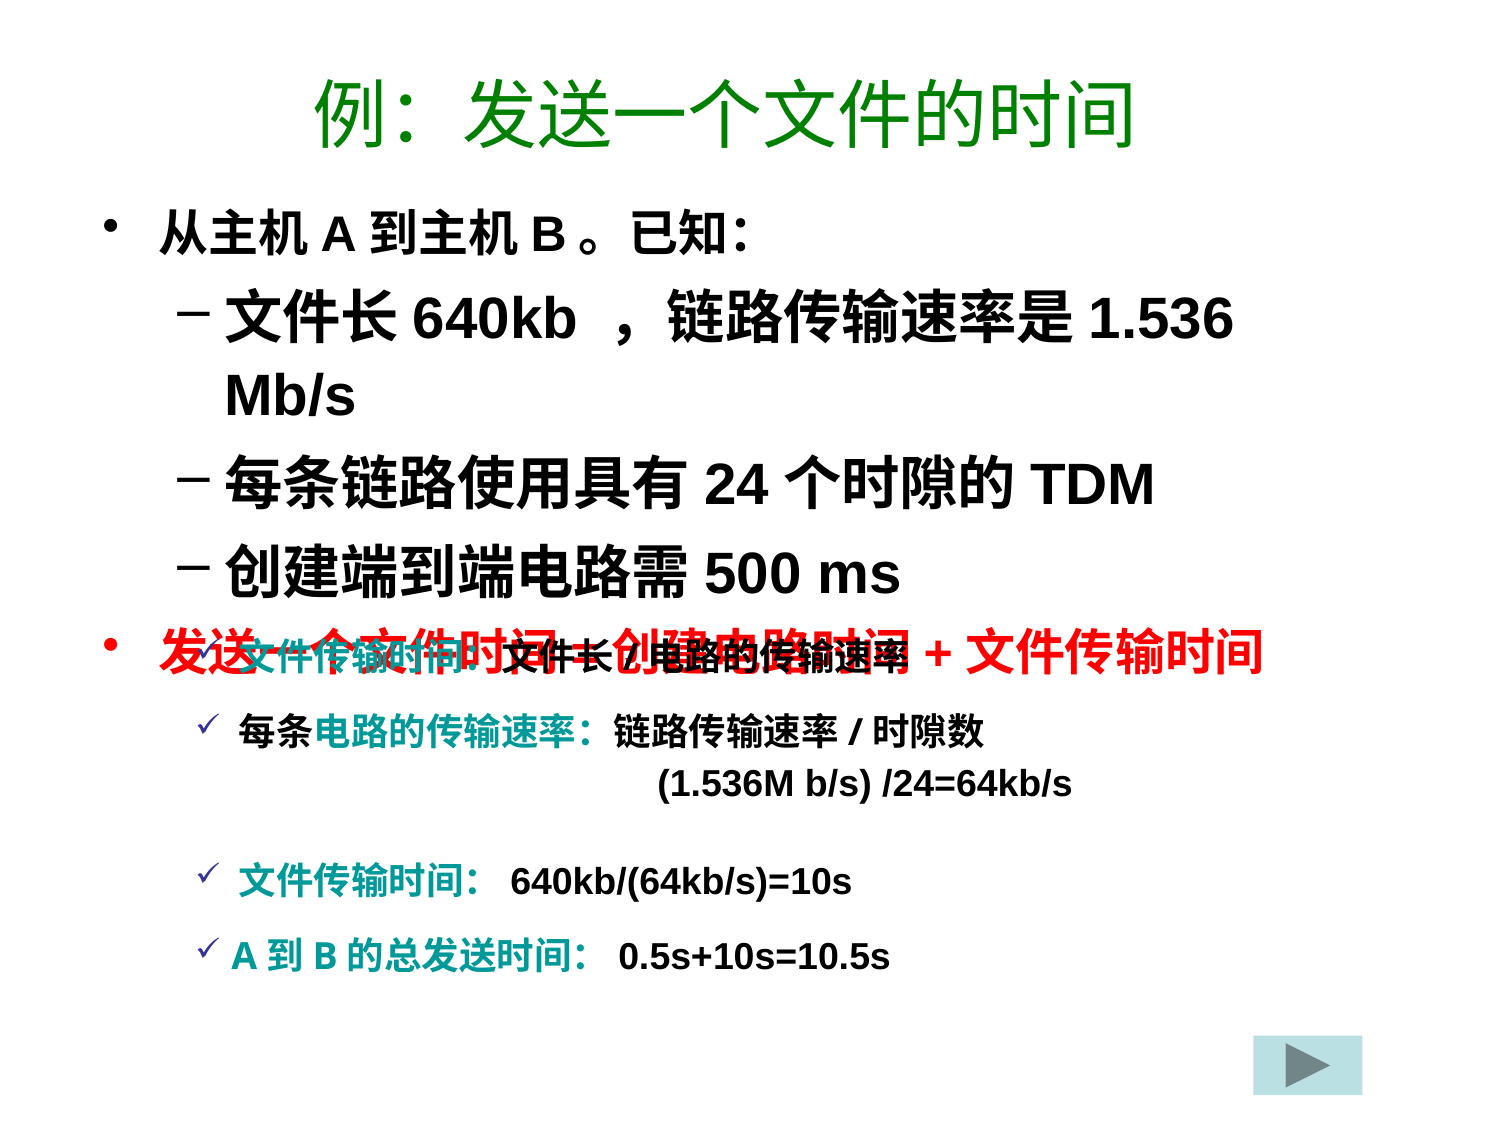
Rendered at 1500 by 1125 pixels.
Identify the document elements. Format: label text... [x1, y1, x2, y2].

title 例：发送一个文件的时间 [87, 35, 1363, 188]
text_box 每条电路的传输速率：链路传输速率/时隙数 (1.536M b/s) /24=64kb/s [180, 701, 1323, 811]
text_box A到B的总发送时间：0.5s+10s=10.5s [180, 924, 1161, 985]
text_box [1253, 1035, 1363, 1096]
text_box 文件传输时间：文件长/电路的传输速率 [180, 625, 1254, 686]
text_box 文件传输时间：640kb/(64kb/s)=10s [180, 849, 1178, 910]
slide_number [1074, 1024, 1426, 1103]
list 从主机A到主机B。已知： 文件长640kb ，链路传输速率是1.536 Mb/s 每条链路使用具有24个时隙的TDM 创建端到端电路需500 ms 发送一个文件时间=创建电路时间+文件传输时间 [87, 188, 1363, 627]
